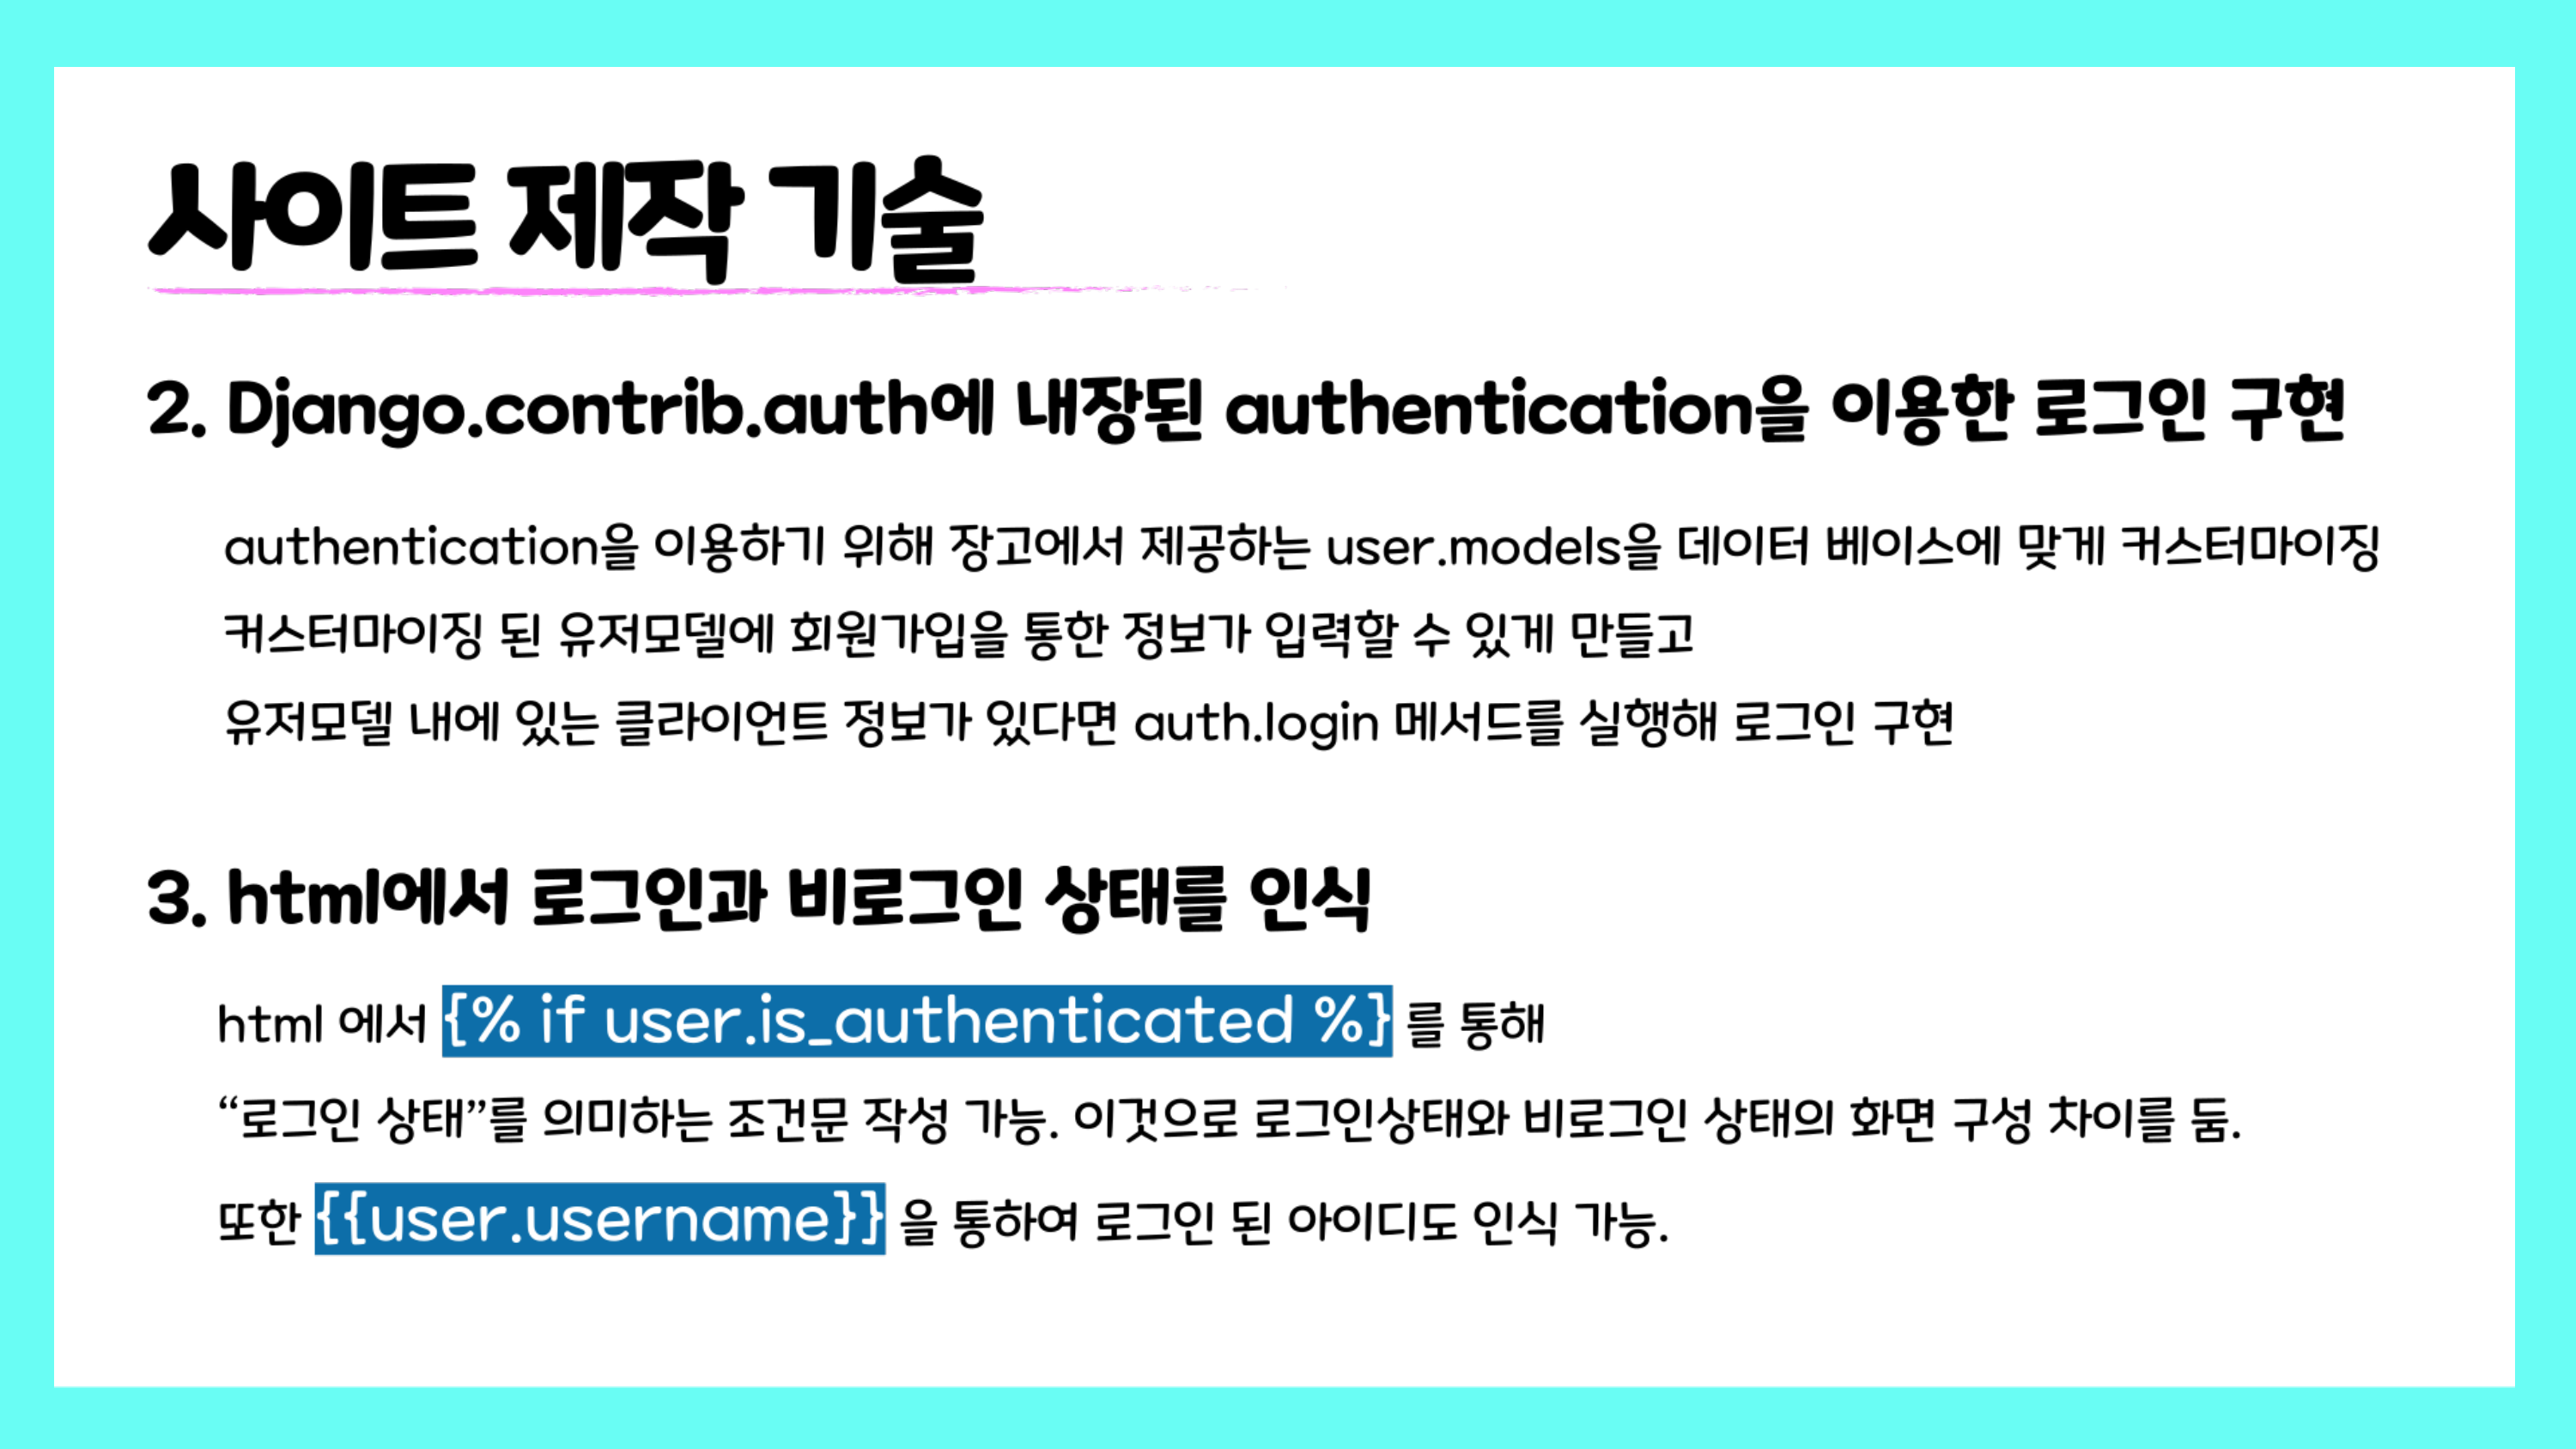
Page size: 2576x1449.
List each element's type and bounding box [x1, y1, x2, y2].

picture [216, 503, 2420, 791]
picture [136, 838, 2287, 1372]
text_box [54, 67, 2515, 1388]
picture [126, 105, 2380, 482]
text_box [1054, 284, 1288, 298]
